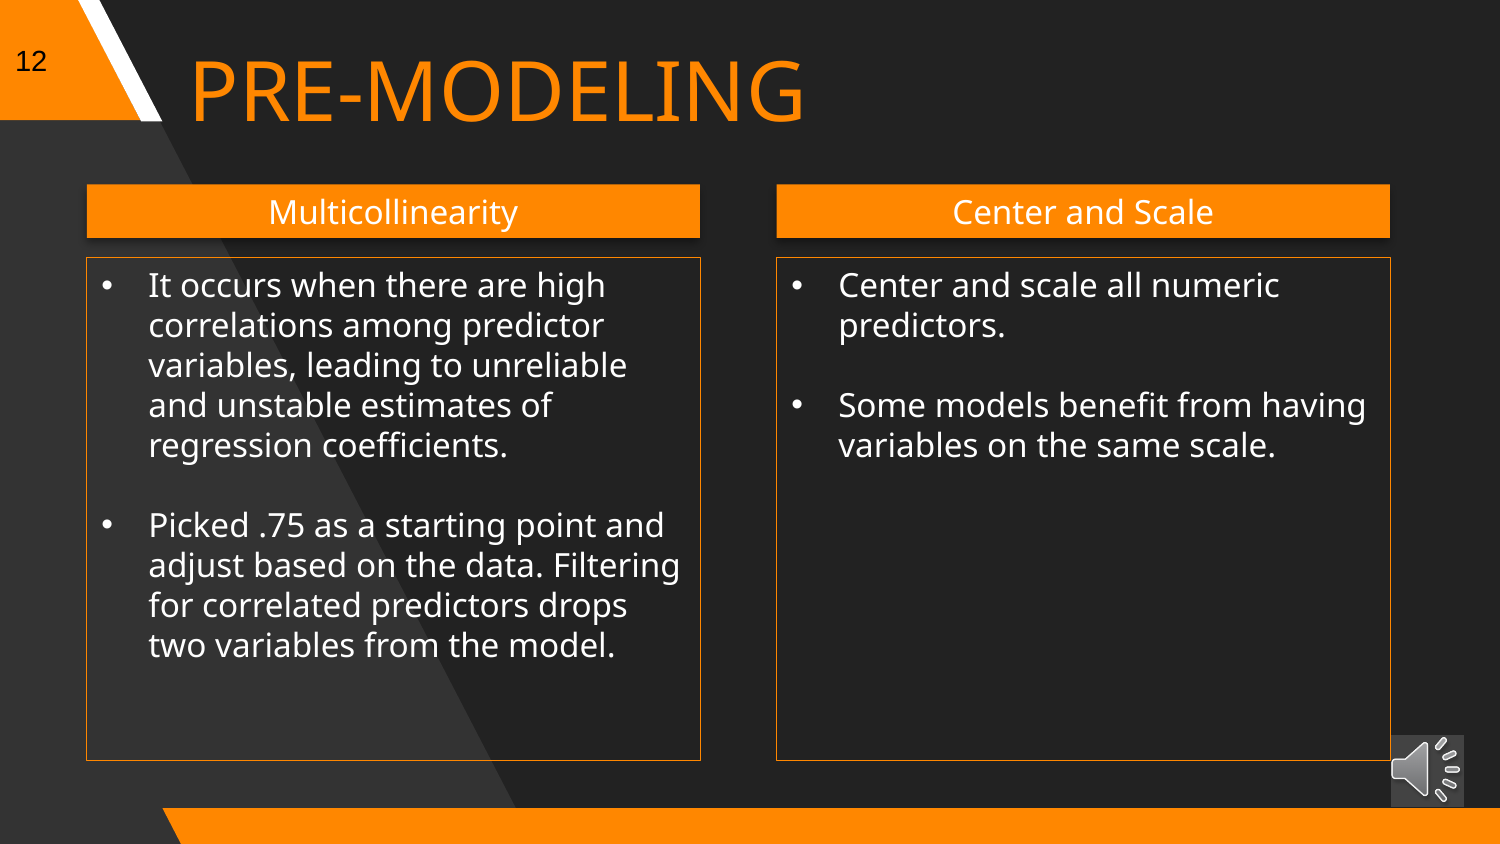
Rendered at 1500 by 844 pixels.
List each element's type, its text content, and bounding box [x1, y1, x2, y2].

text_box It occurs when there are high correlations among predictor variables, leading to unreliable and unstable estimates of regression coefficients. Picked .75 as a starting point and adjust based on the data. Filtering for correlated predictors drops two variables from the model. [86, 257, 700, 831]
text_box Multicollinearity [85, 182, 702, 240]
text_box Center and scale all numeric predictors. Some models benefit from having variables on the same scale. [776, 257, 1390, 632]
text_box [775, 255, 1392, 763]
text_box Center and Scale [775, 182, 1392, 240]
text_box PRE-MODELING [152, 0, 1478, 177]
picture [1390, 734, 1465, 809]
slide_number 12 [0, 0, 98, 121]
